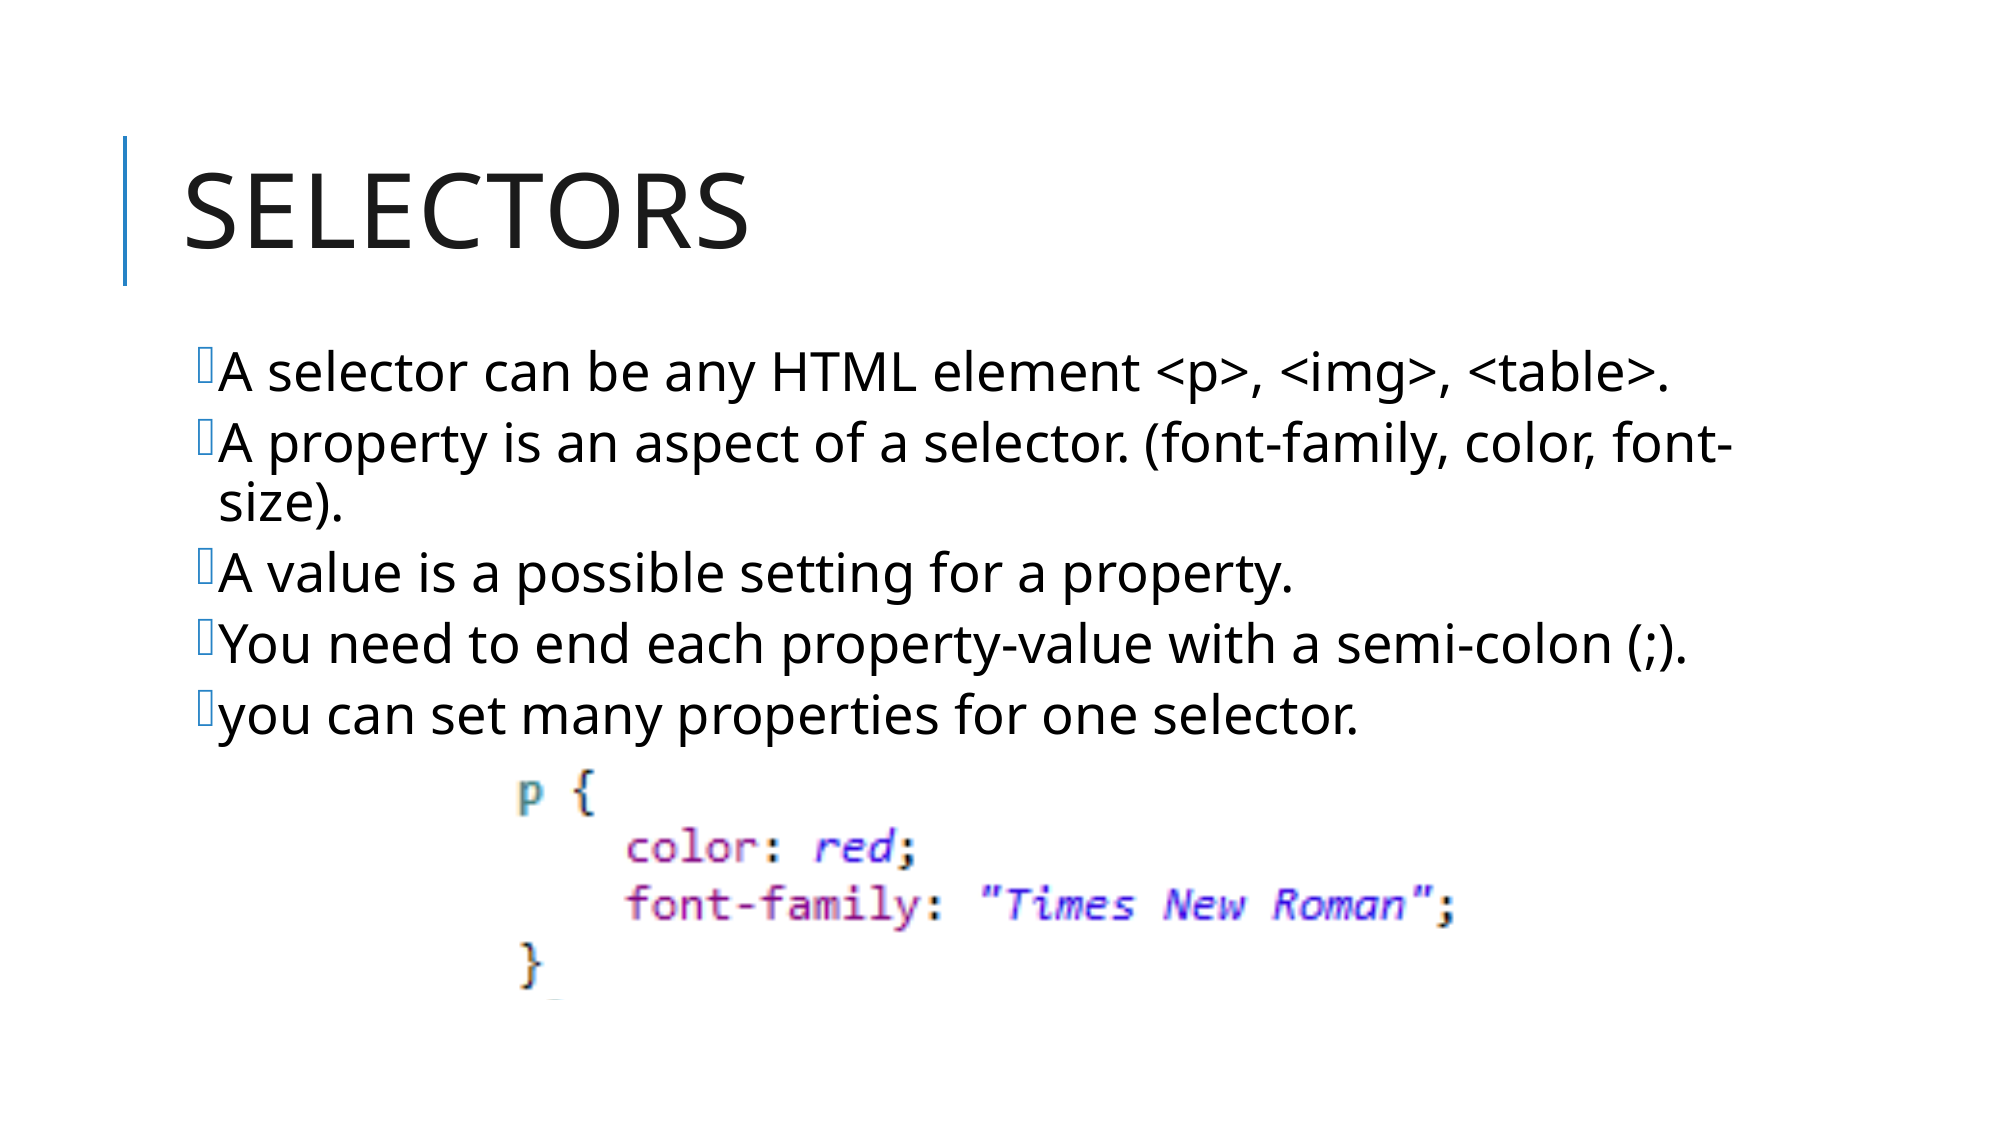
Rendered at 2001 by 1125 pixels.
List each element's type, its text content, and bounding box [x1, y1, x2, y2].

title selectors [168, 96, 1763, 337]
picture [476, 764, 1473, 1001]
list A selector can be any HTML element <p>, <img>, <table>. A property is an aspect of a selector. (font-family, color, font-size). A value is a possible setting for a property. You need to end each property-value with a semi-colon (;). you can set many properties for one selector. [168, 337, 1763, 998]
